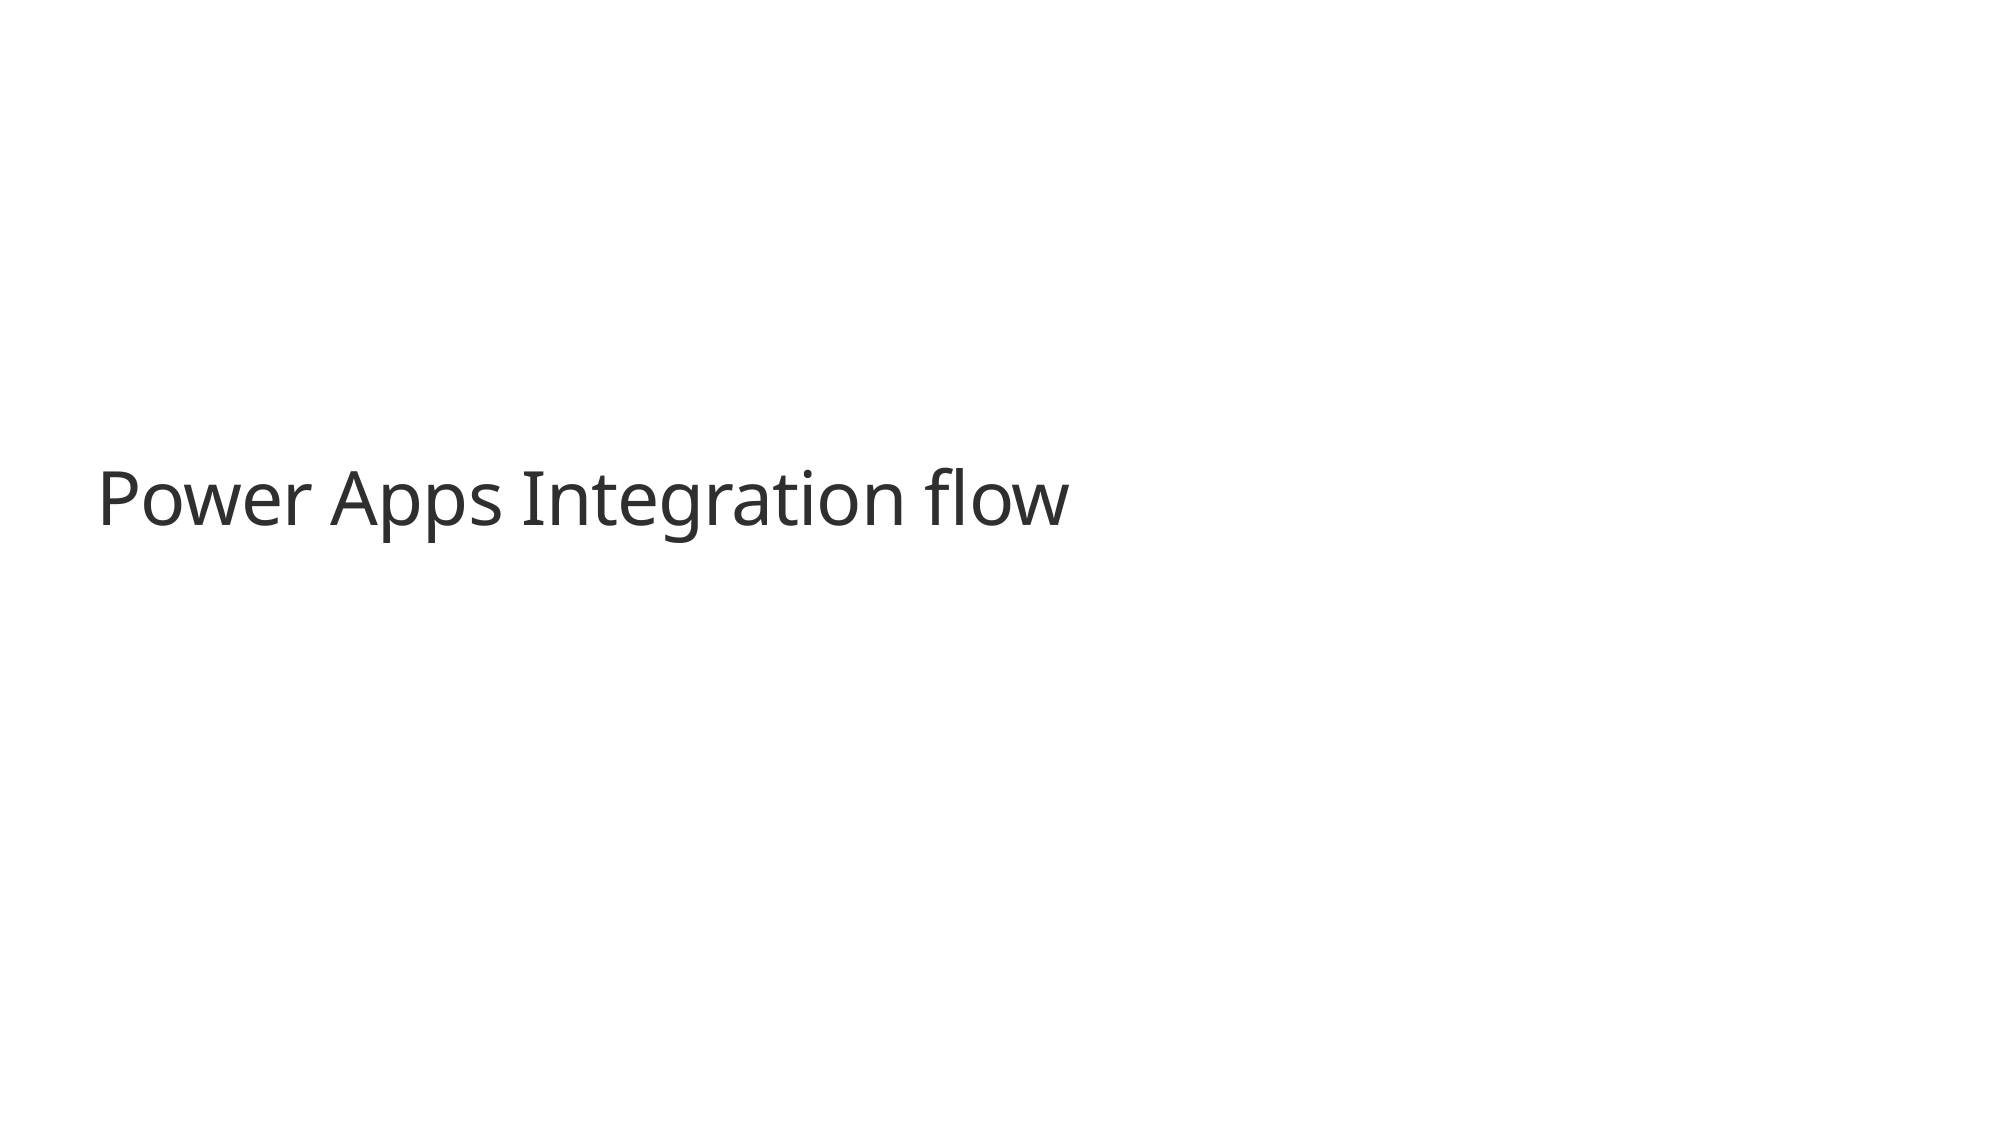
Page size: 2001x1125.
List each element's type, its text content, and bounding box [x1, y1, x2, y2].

title Power Apps Integration flow [96, 459, 1206, 542]
